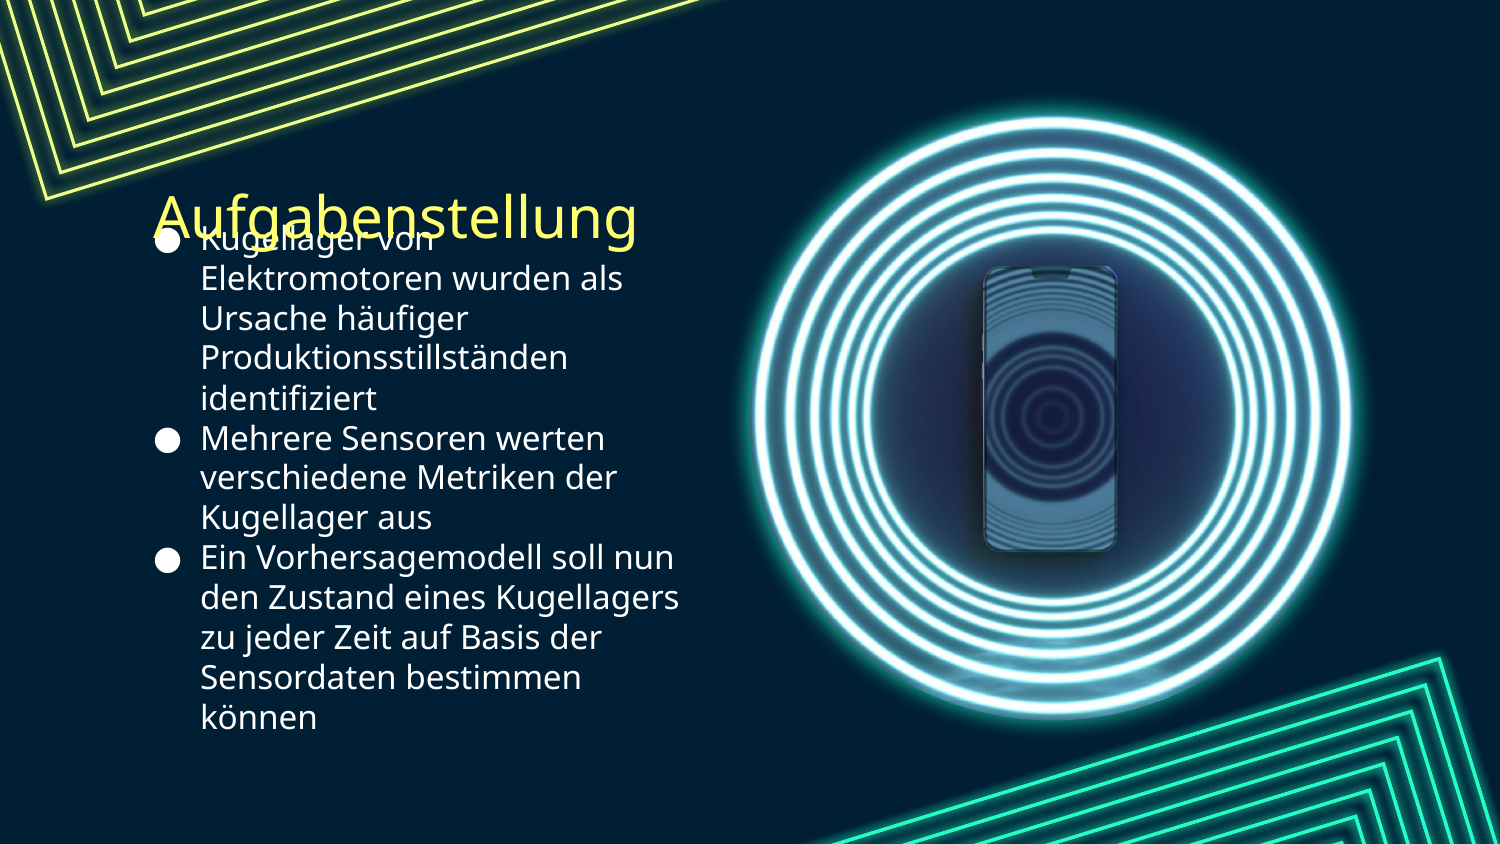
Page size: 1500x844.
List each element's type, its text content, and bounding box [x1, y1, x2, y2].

picture [749, 113, 939, 302]
picture [749, 113, 1356, 412]
list Kugellager von Elektromotoren wurden als Ursache häufiger Produktionsstillständen identifiziert Mehrere Sensoren werten verschiedene Metriken der Kugellager aus Ein Vorhersagemodell soll nun den Zustand eines Kugellagers zu jeder Zeit auf Basis der Sensordaten bestimmen können [138, 291, 697, 662]
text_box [481, 412, 1500, 844]
picture [1165, 113, 1356, 306]
title Aufgabenstellung [138, 191, 697, 240]
